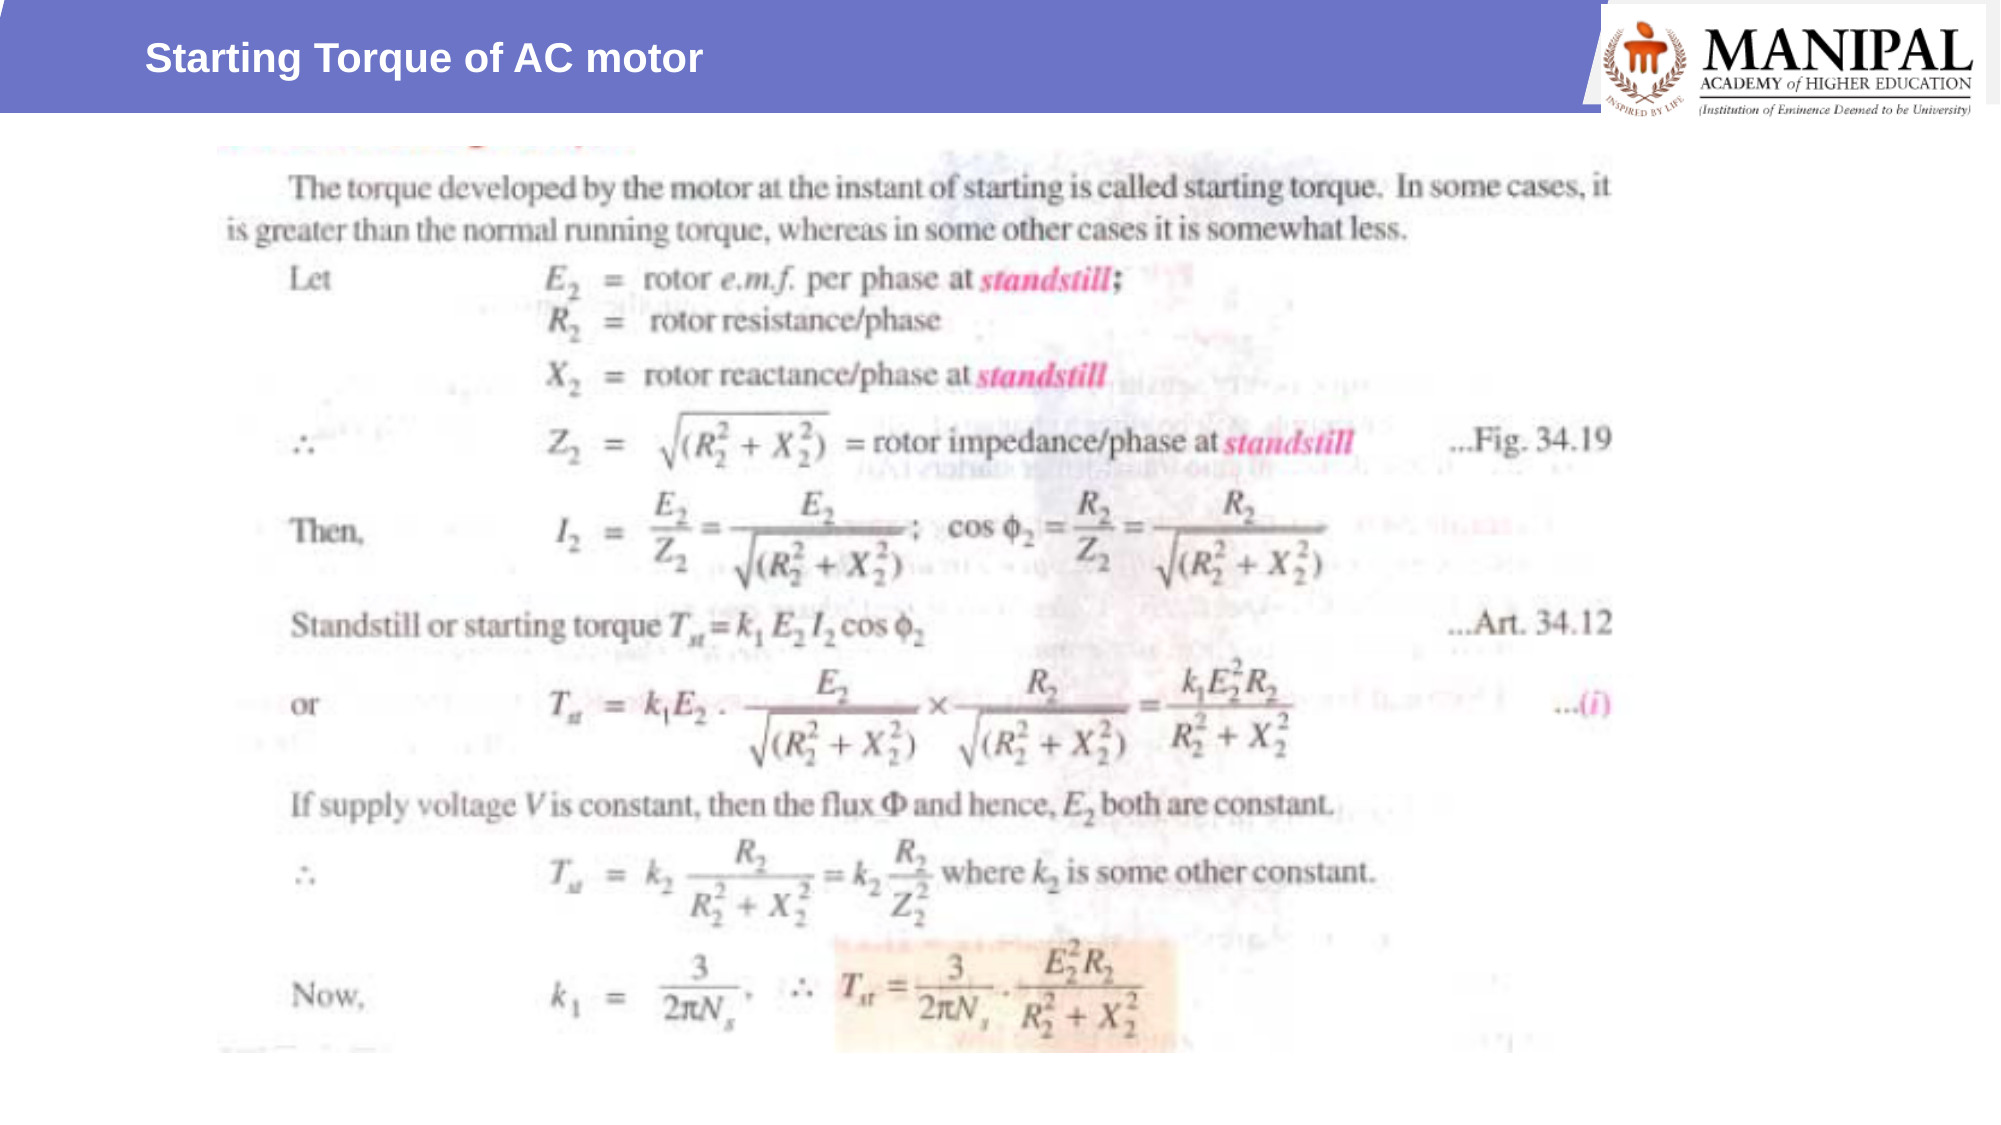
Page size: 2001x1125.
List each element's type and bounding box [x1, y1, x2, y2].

picture [1601, 4, 1986, 126]
text_box [0, 0, 2000, 112]
picture [217, 146, 1667, 1053]
